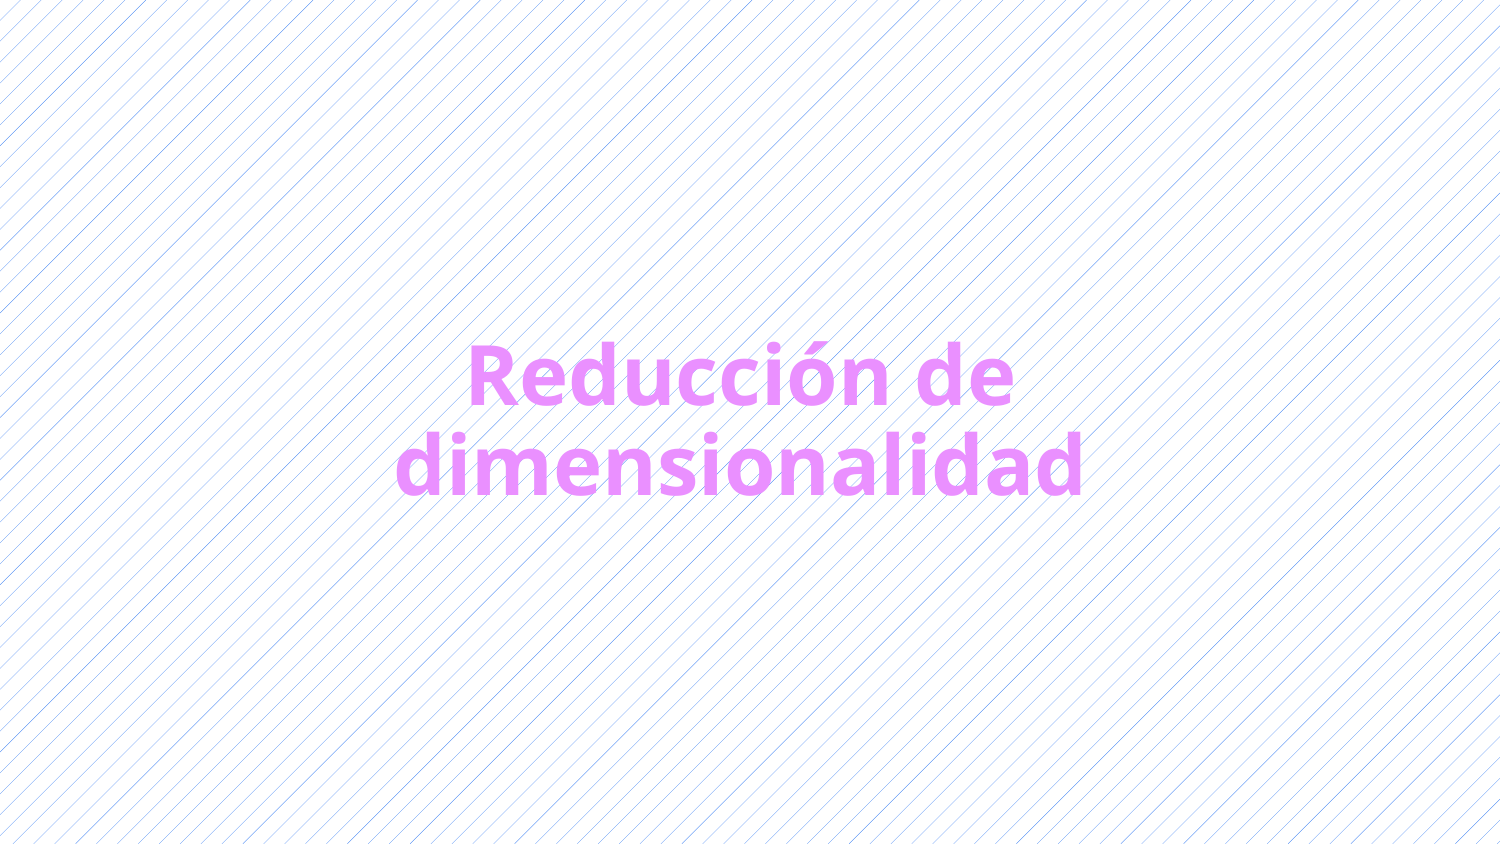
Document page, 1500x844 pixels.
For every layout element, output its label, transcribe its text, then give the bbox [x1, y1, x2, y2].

text_box Reducción de dimensionalidad [230, 318, 1251, 529]
